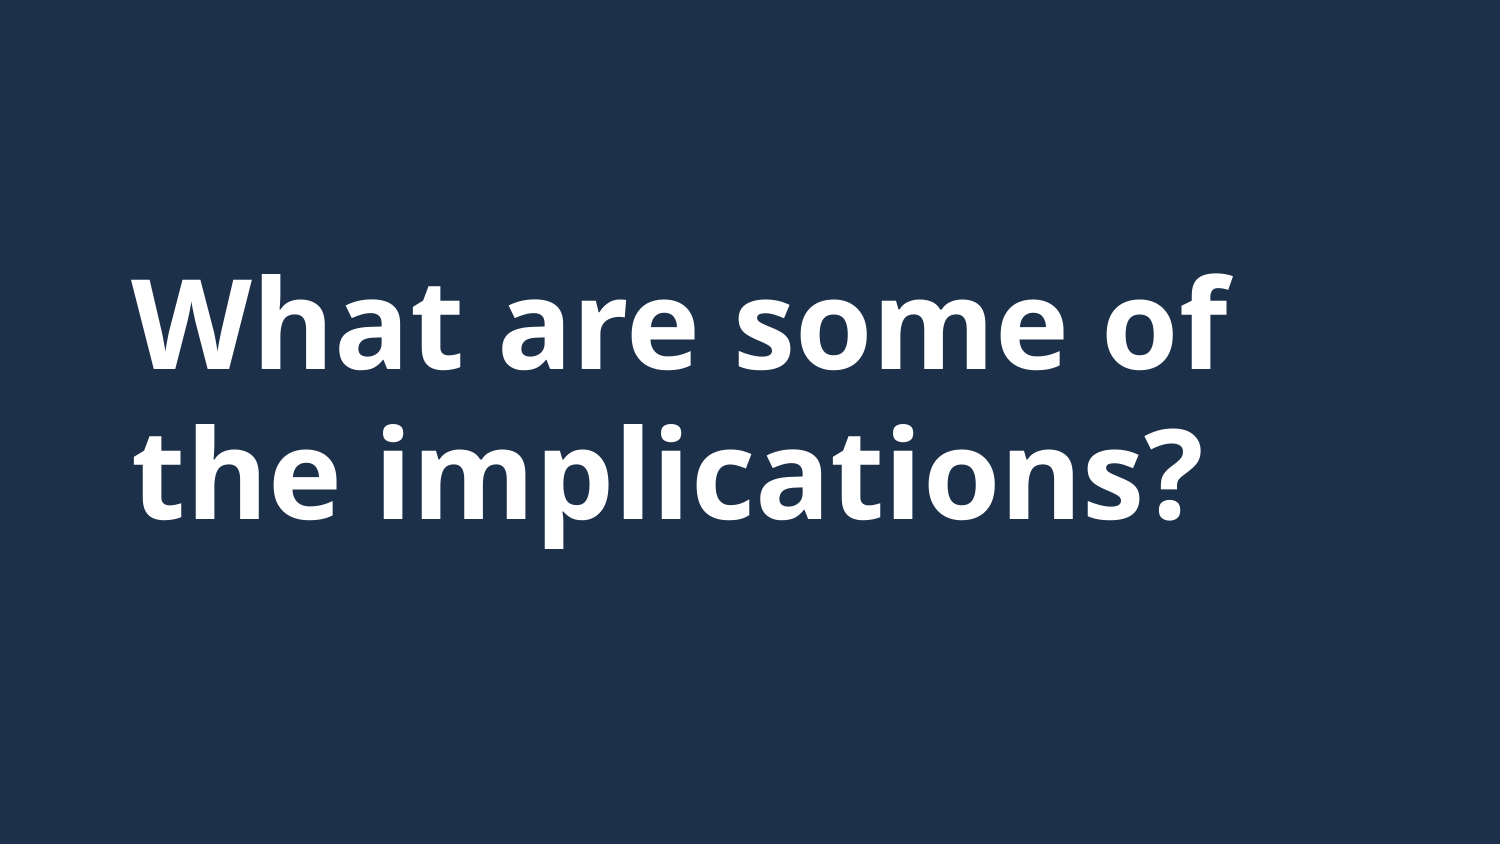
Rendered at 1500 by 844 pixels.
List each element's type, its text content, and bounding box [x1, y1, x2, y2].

title What are some of the implications? [116, 87, 1329, 701]
